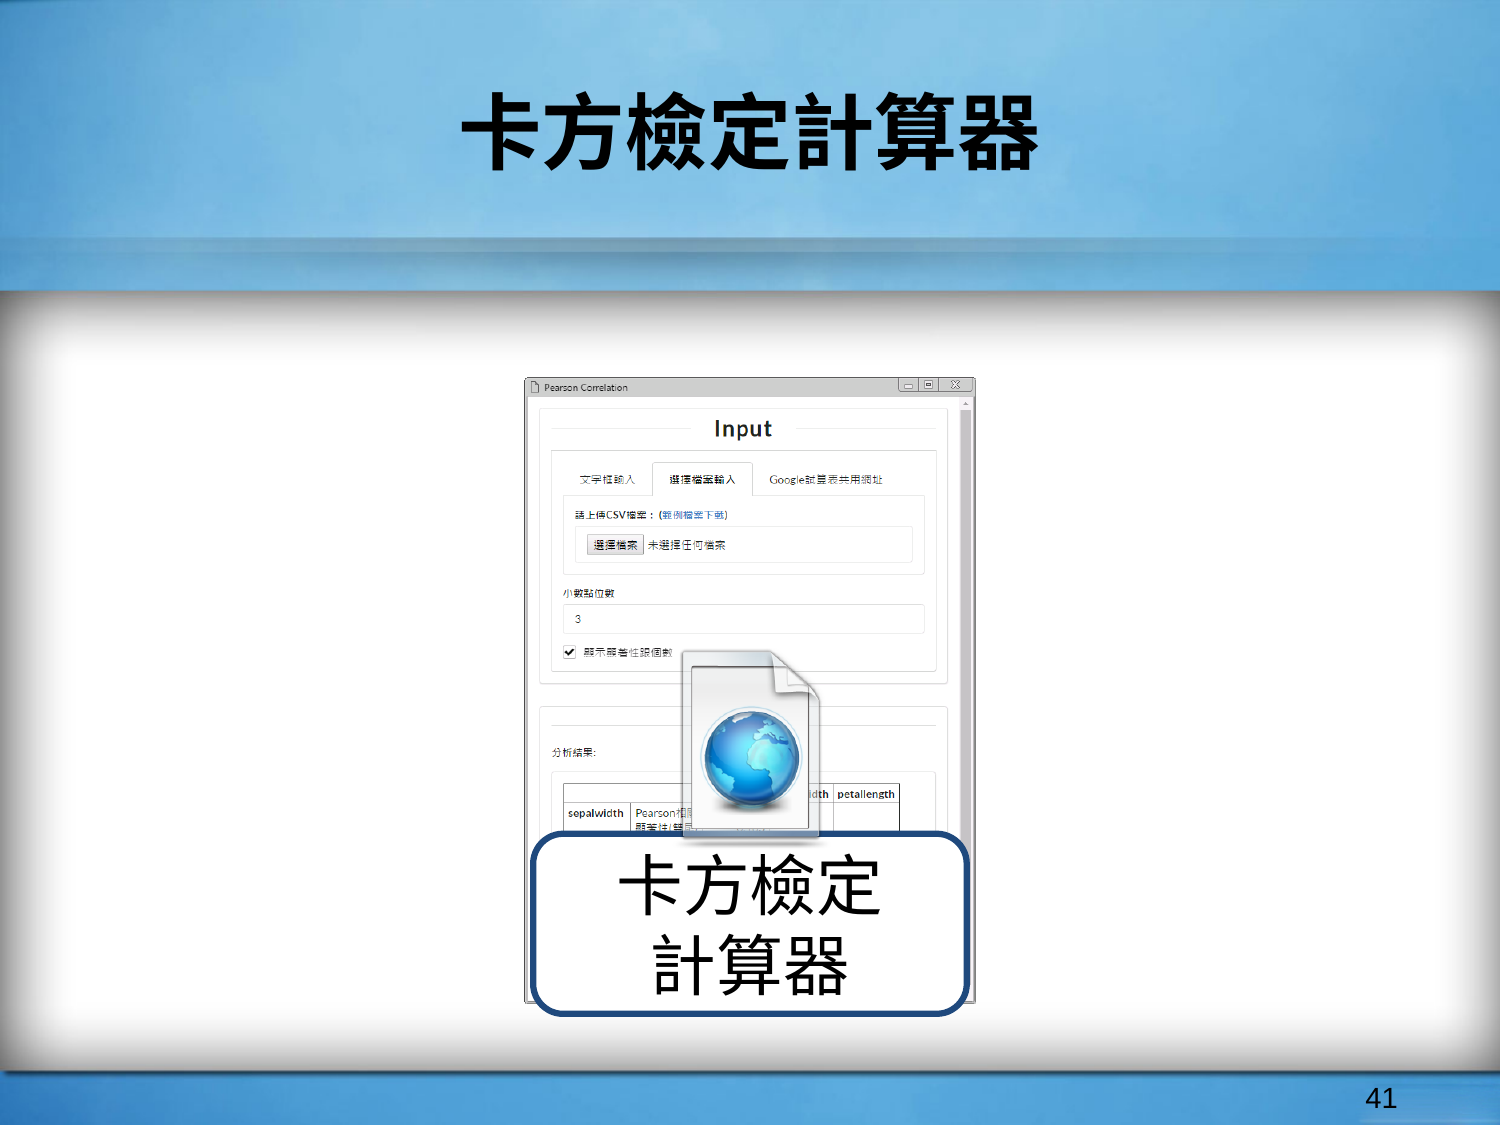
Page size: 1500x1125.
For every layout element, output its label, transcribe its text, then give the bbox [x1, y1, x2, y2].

title 卡方檢定計算器 [78, 27, 1422, 232]
picture [0, 0, 1500, 1125]
slide_number ‹#› [1350, 1074, 1488, 1118]
